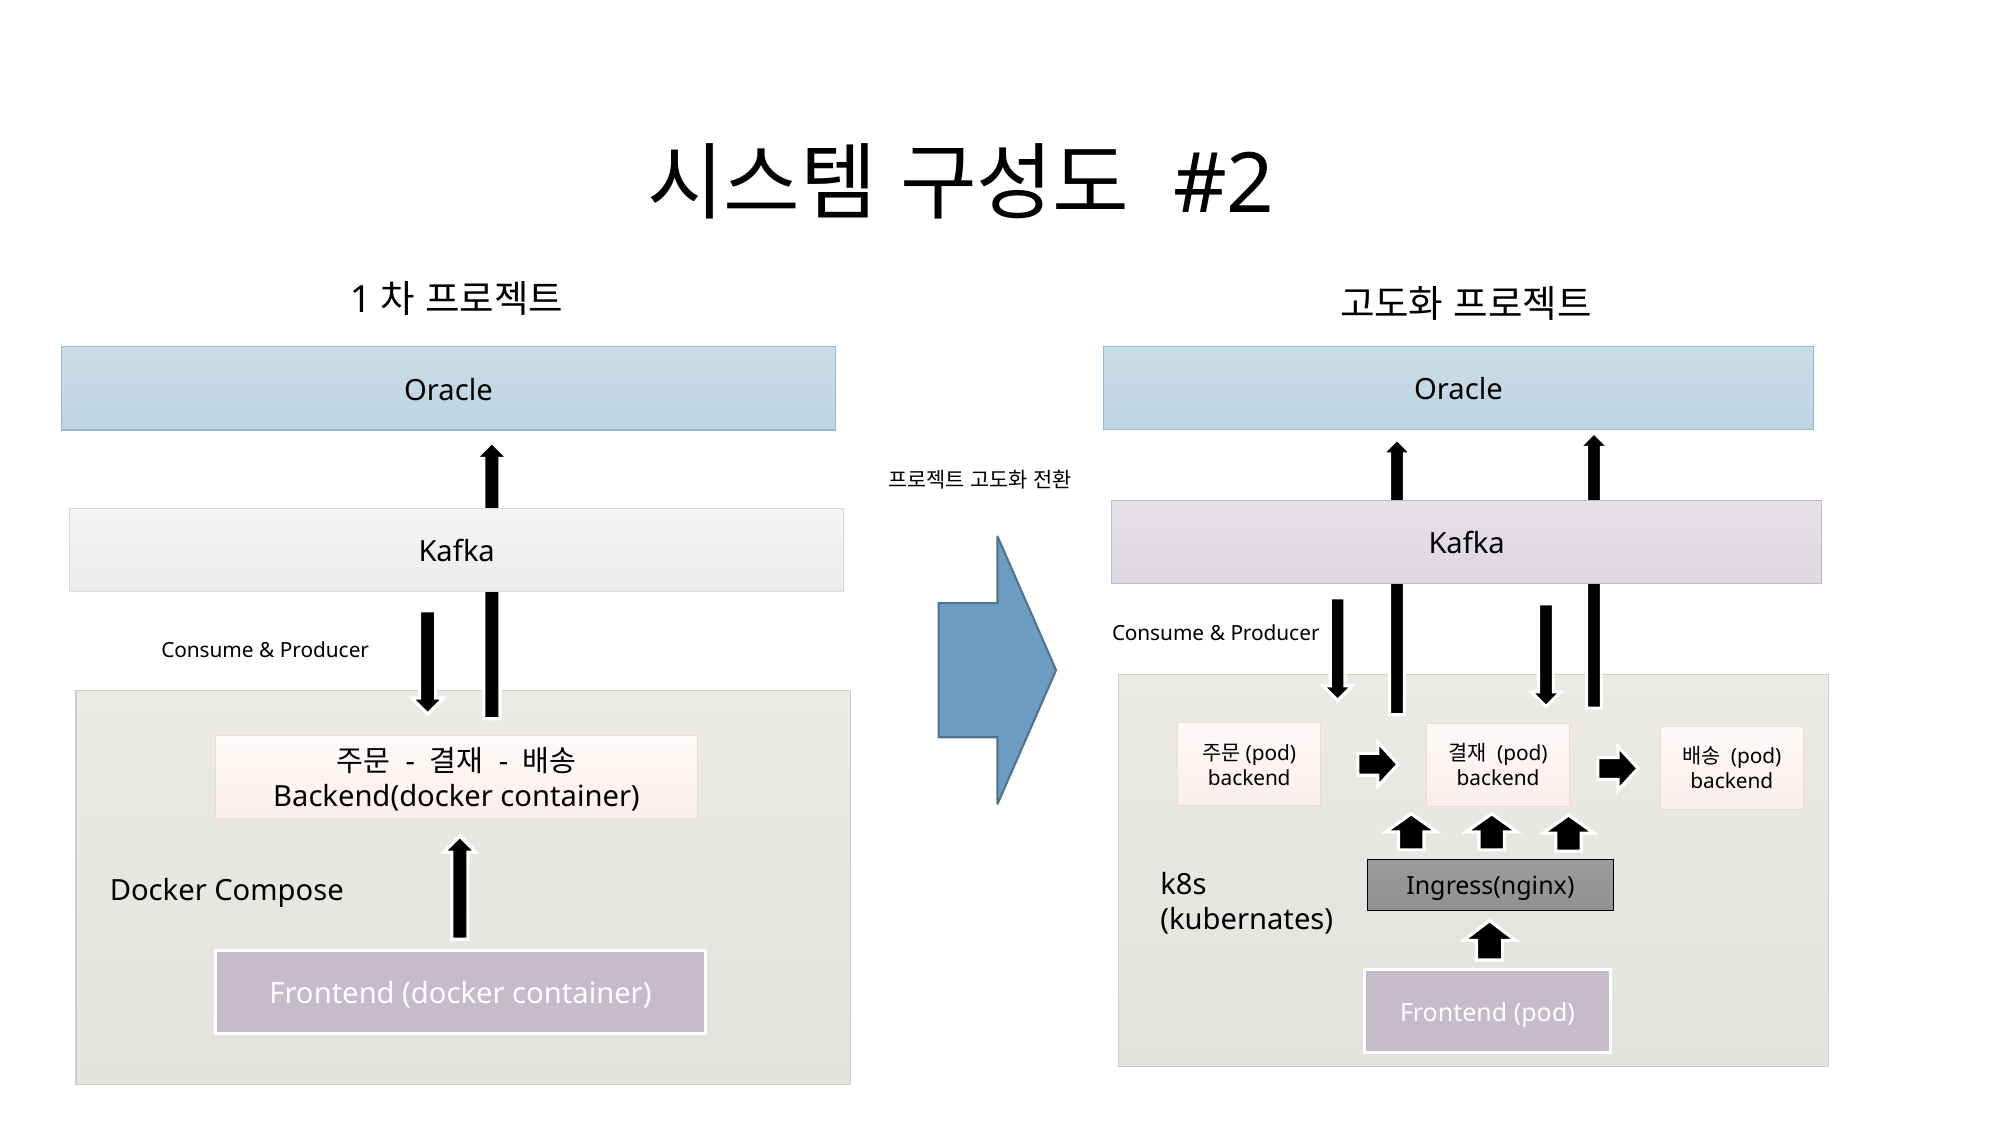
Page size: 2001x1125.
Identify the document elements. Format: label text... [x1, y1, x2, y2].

text_box 1차 프로젝트 [335, 267, 579, 328]
text_box 고도화 프로젝트 [1325, 272, 1608, 333]
text_box 프로젝트 고도화 전환 [874, 459, 1097, 499]
text_box [937, 535, 1058, 805]
text_box 시스템 구성도 #2 [327, 125, 1594, 245]
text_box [61, 346, 851, 1085]
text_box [1097, 346, 1829, 1067]
